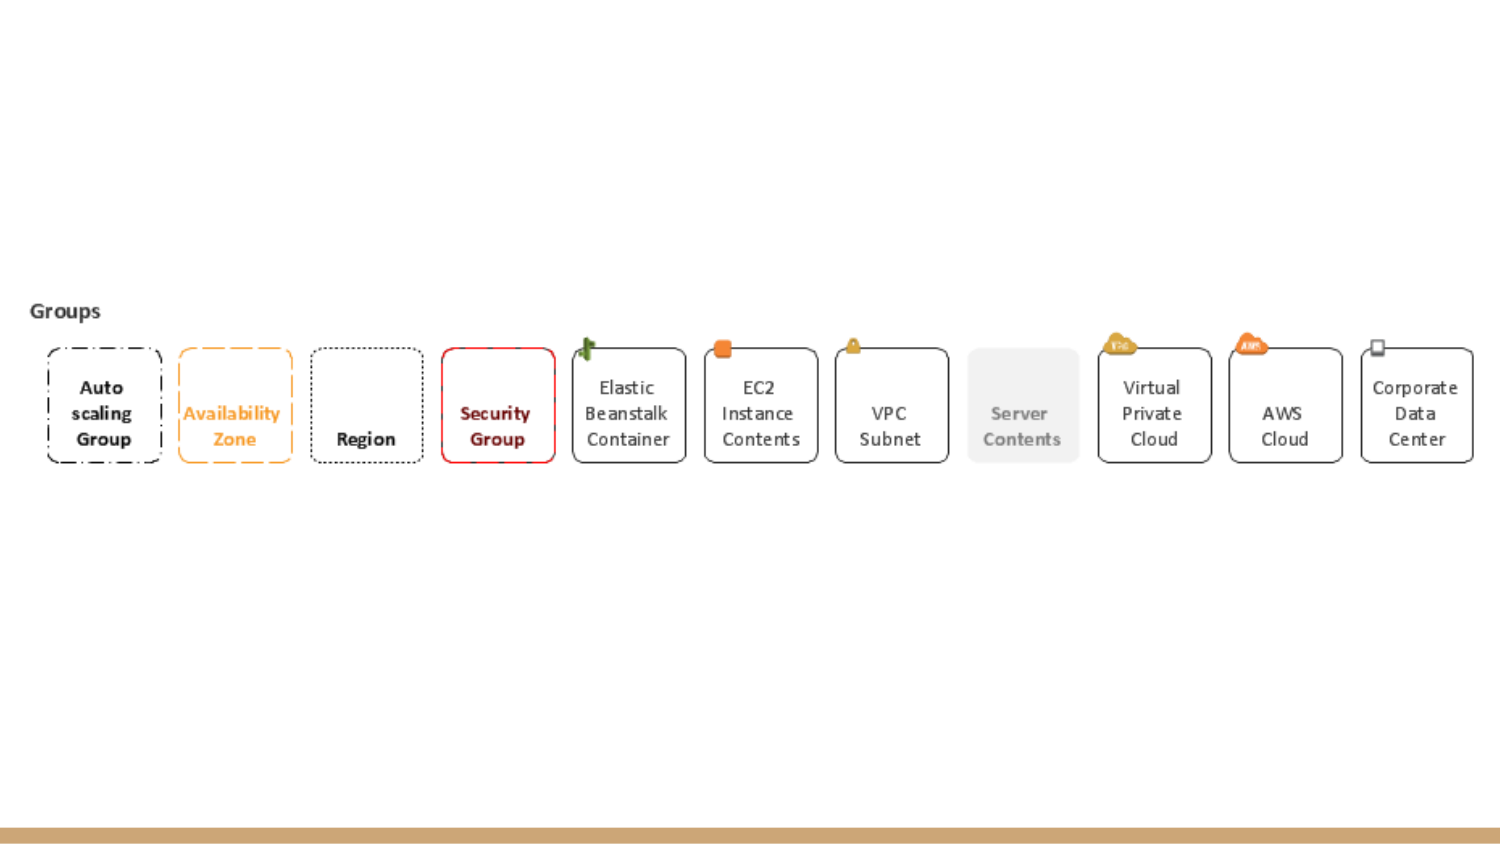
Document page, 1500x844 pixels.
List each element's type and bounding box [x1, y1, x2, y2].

picture [0, 294, 1500, 534]
